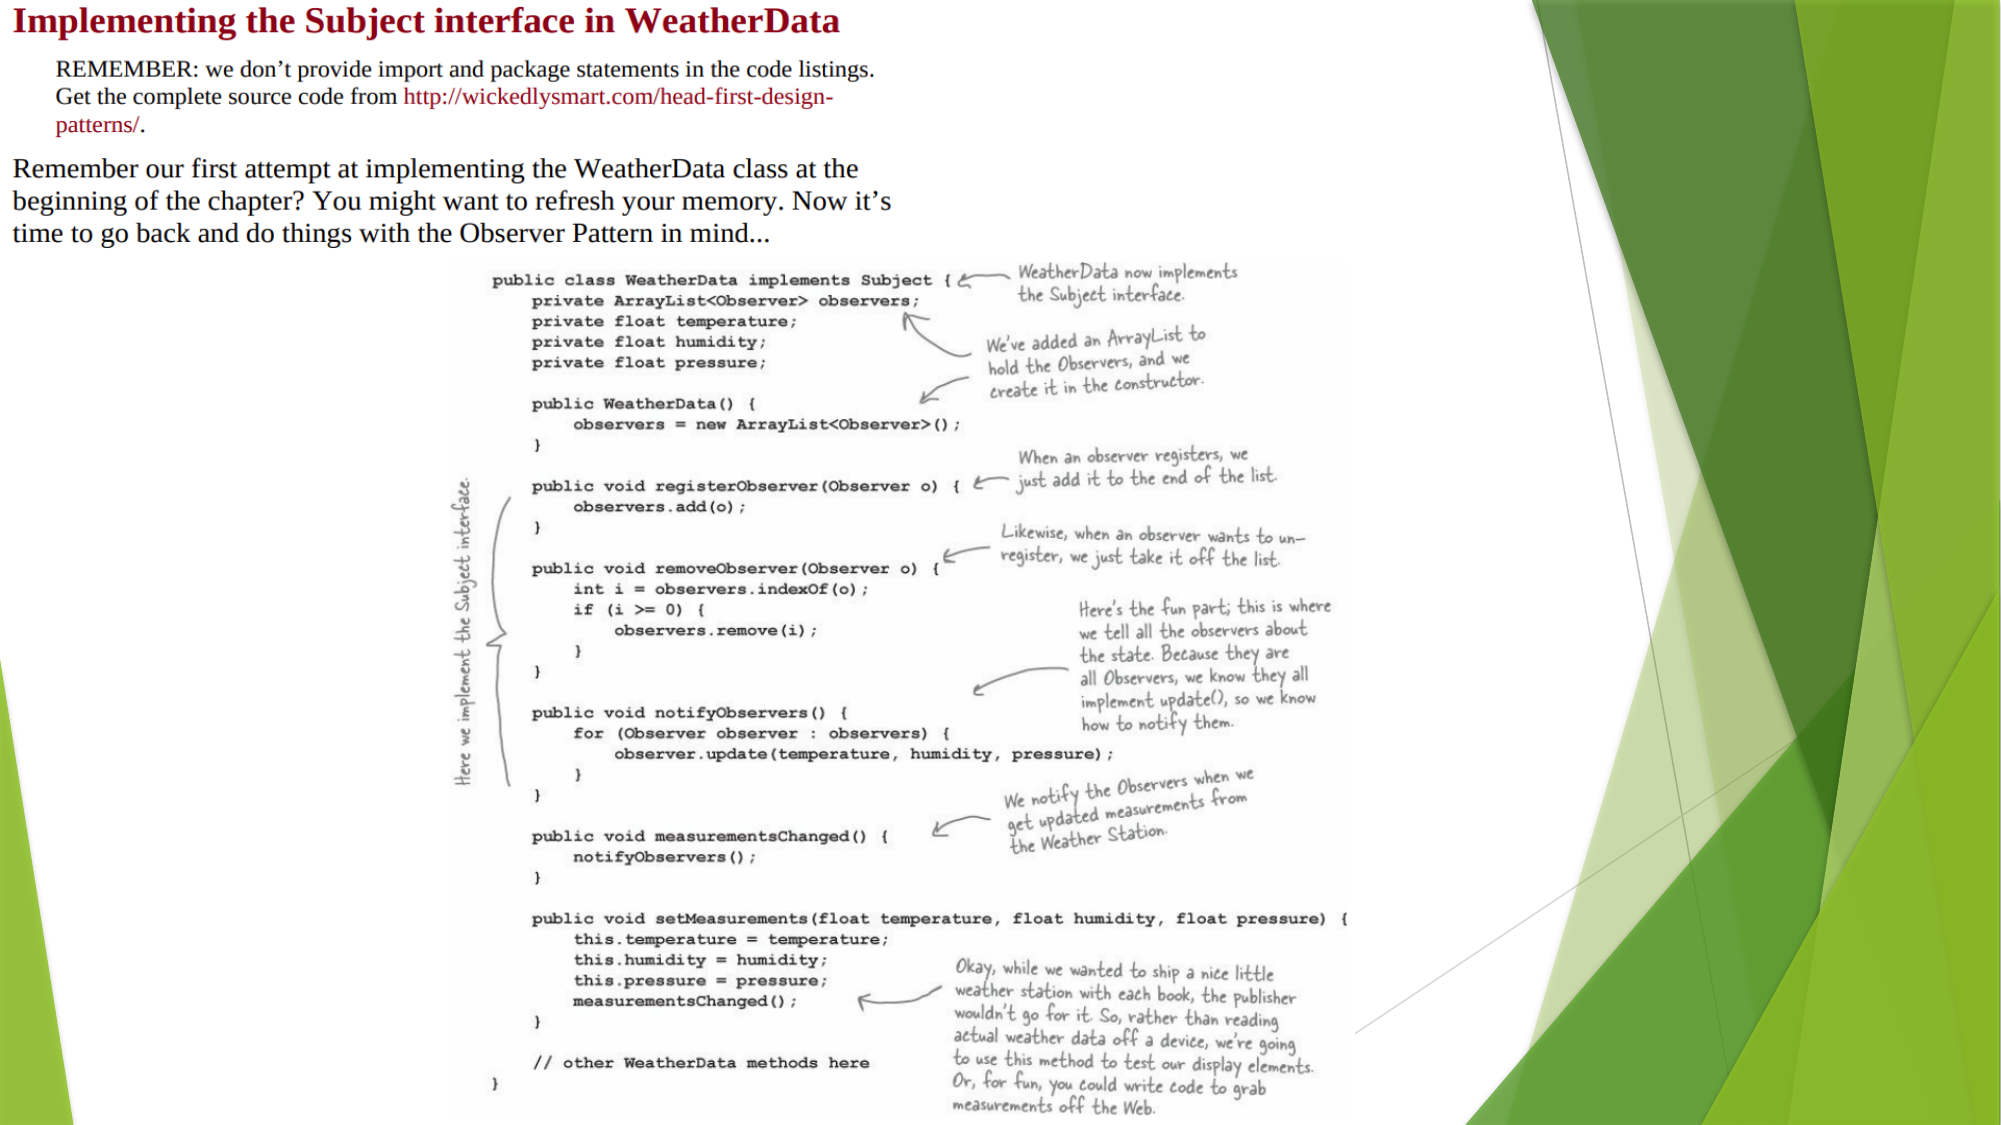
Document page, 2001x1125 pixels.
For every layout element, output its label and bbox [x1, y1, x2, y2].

picture [0, 0, 899, 256]
picture [440, 262, 1356, 1125]
